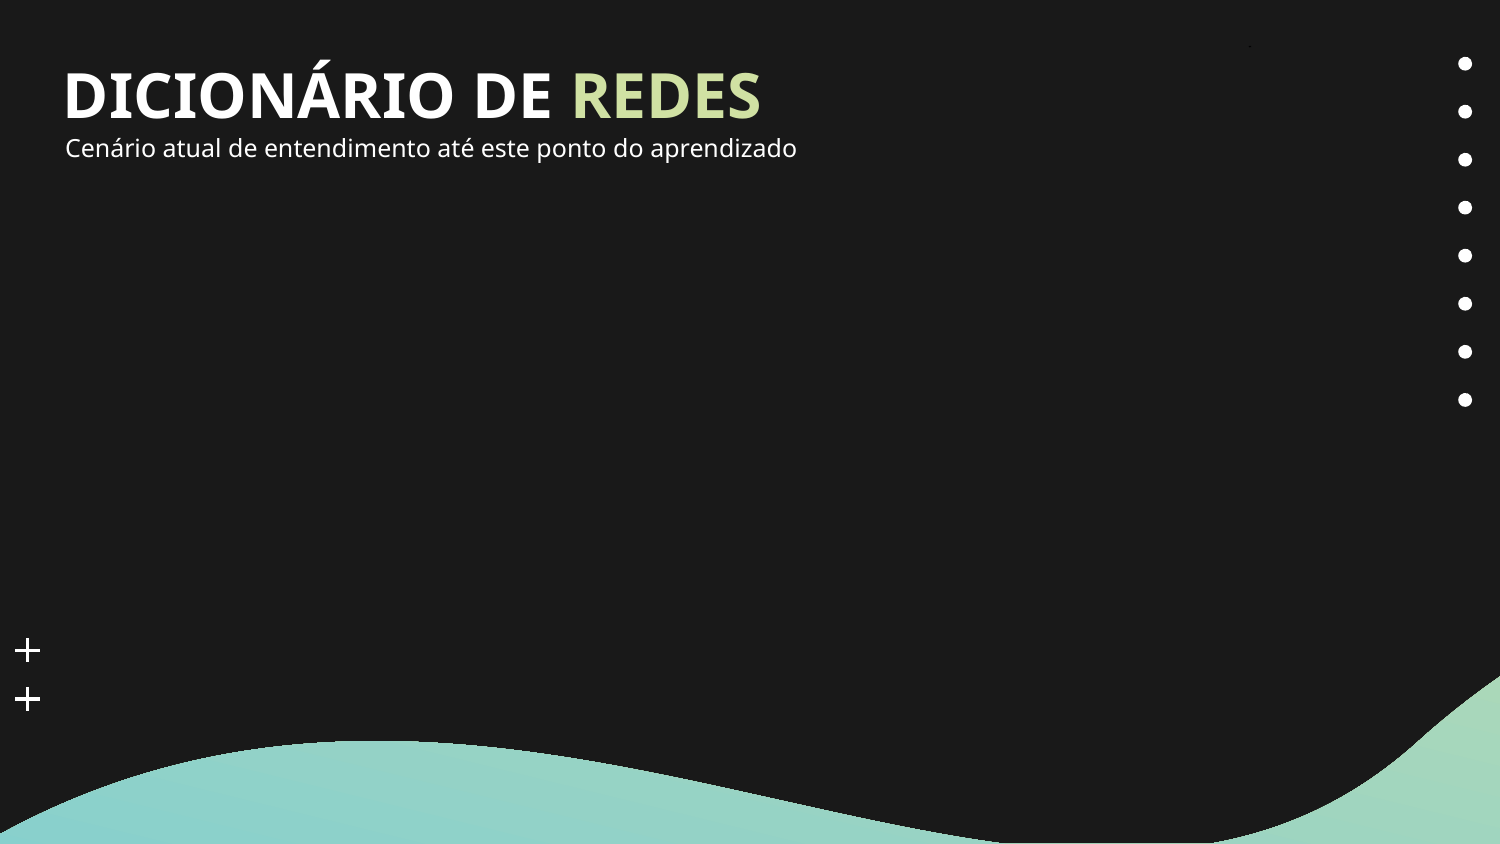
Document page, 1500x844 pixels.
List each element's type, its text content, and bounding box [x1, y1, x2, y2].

title DICIONÁRIO DE REDES [47, 41, 1246, 136]
subtitle Cenário atual de entendimento até este ponto do aprendizado [50, 117, 1348, 180]
